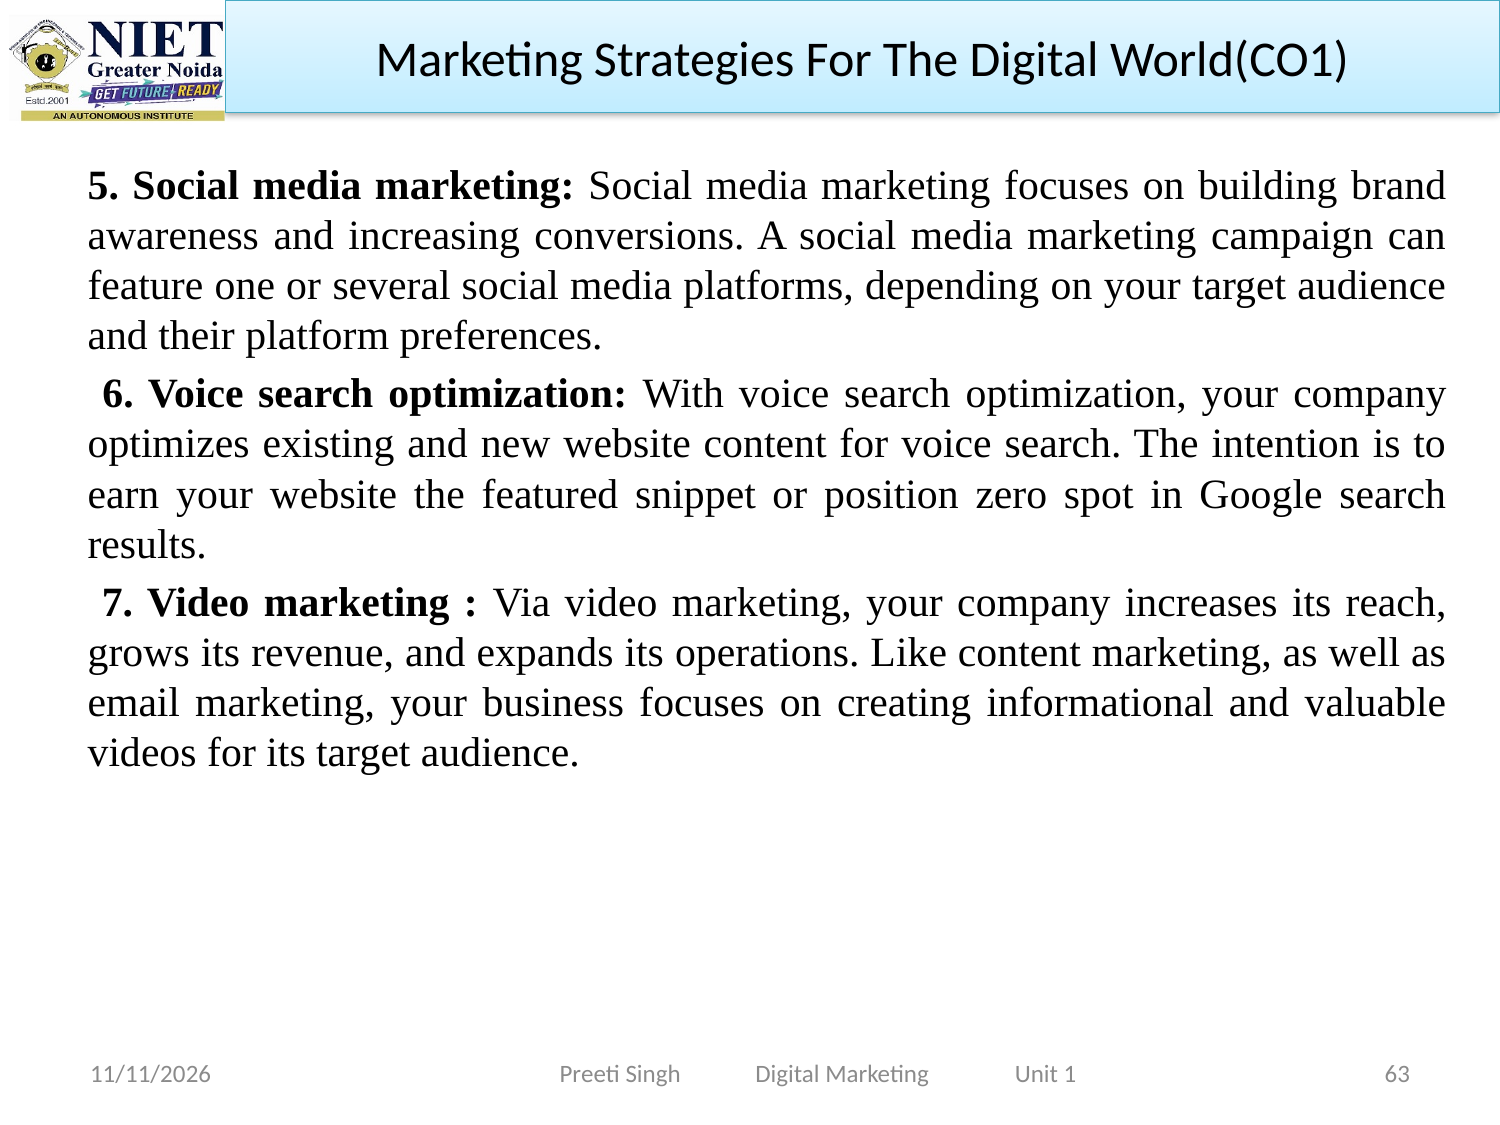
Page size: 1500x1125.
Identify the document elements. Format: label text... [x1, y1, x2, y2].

text_box Marketing Strategies For The Digital World(CO1) [226, 0, 1500, 113]
slide_number 28-May-24 [75, 1043, 362, 1103]
picture [9, 0, 226, 151]
slide_number 63 [1074, 1043, 1425, 1103]
list 5. Social media marketing: Social media marketing focuses on building brand awareness and increasing conversions. A social media marketing campaign can feature one or several social media platforms, depending on your target audience and their platform preferences. 6. Voice search optimization: With voice search optimization, your company optimizes existing and new website content for voice search. The intention is to earn your website the featured snippet or position zero spot in Google search results. 7. Video marketing : Via video marketing, your company increases its reach, grows its revenue, and expands its operations. Like content marketing, as well as email marketing, your business focuses on creating informational and valuable videos for its target audience. [72, 149, 1463, 1043]
footer Preeti Singh Digital Marketing Unit 1 [362, 1043, 1074, 1103]
